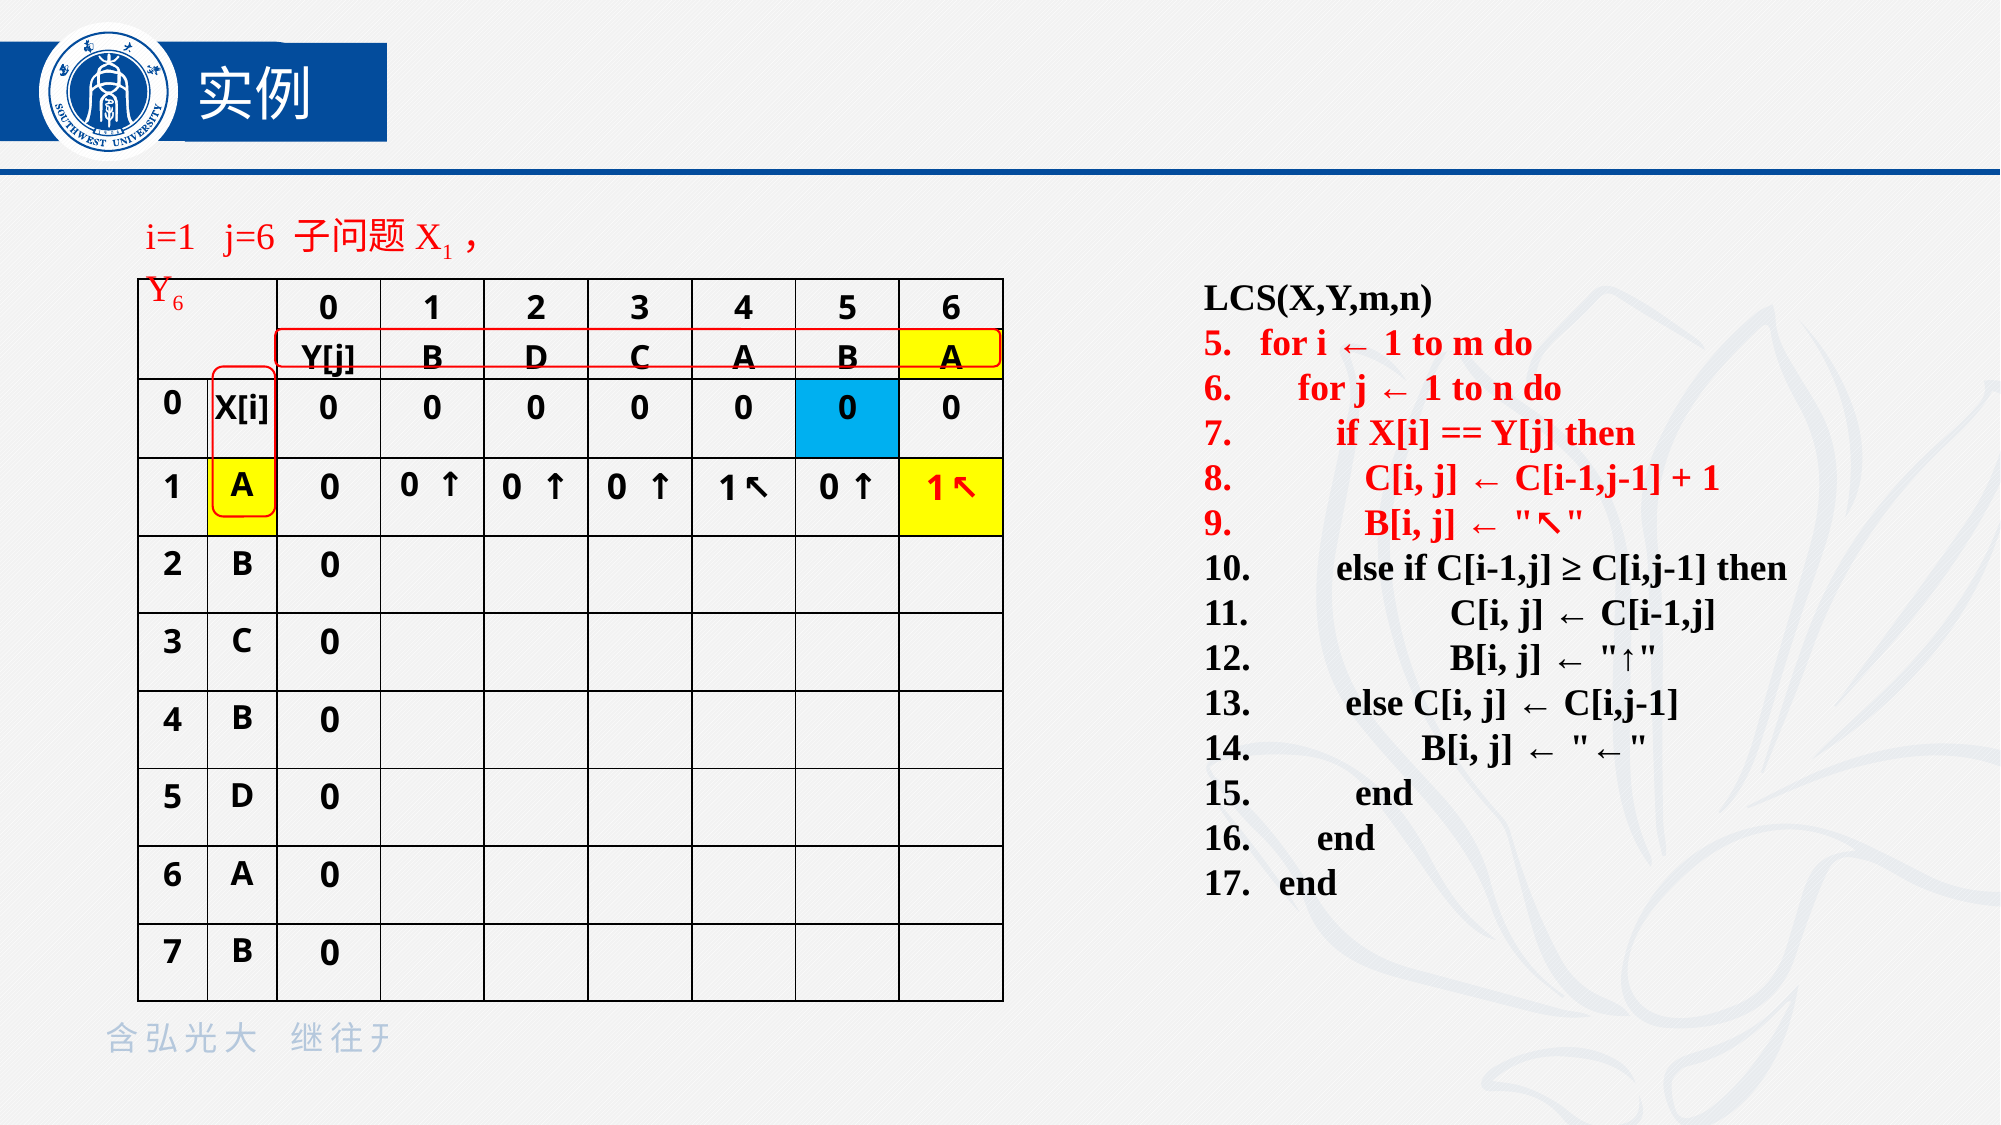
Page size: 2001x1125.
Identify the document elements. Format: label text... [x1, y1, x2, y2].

table_cell C [589, 368, 691, 378]
table_cell [381, 692, 483, 768]
table_header 3 [589, 280, 691, 327]
table_cell [693, 769, 795, 845]
table_cell 0 [278, 459, 380, 535]
table_cell 0 [278, 537, 380, 612]
table_cell [381, 769, 483, 845]
table_cell [381, 537, 483, 612]
table_cell 0 [278, 380, 380, 457]
table_cell [900, 692, 1002, 768]
table_cell Y[j] [278, 367, 380, 378]
table_cell 1 ↖ [693, 459, 795, 535]
table_cell 0 [278, 925, 380, 1000]
table_header 5 [796, 280, 898, 328]
table_cell [900, 925, 1002, 1000]
table_cell [485, 925, 587, 1000]
table_cell A [900, 362, 1002, 378]
table_cell [693, 847, 795, 923]
table_cell [485, 537, 587, 612]
table_cell 1 [139, 459, 207, 535]
table_cell [485, 847, 587, 923]
table_cell [381, 847, 483, 923]
table_cell [485, 614, 587, 690]
table_cell [693, 925, 795, 1000]
table_cell 0 [139, 380, 207, 457]
table_cell [796, 847, 898, 923]
table_cell [796, 925, 898, 1000]
table_cell [589, 847, 691, 923]
table_header [139, 322, 276, 378]
table_header 6 [900, 280, 1002, 328]
table_cell 0 [796, 380, 898, 457]
table_header 4 [693, 280, 795, 328]
table_cell 0 [278, 769, 380, 845]
table_cell [381, 614, 483, 690]
table_cell B [208, 925, 276, 1000]
text_box LCS(X,Y,m,n) for i ← 1 to m do for j ← 1 to n do if X[i] == Y[j] then C[i, j] ← C[i-1,j-1] + 1 B[i, j] ← "↖" else if C[i-1,j] ≥ C[i,j-1] then C[i, j] ← C[i-1,j] B[i, j] ← "↑" else C[i, j] ← C[i,j-1] B[i, j] ← "←" end end end [1188, 265, 1907, 911]
table_cell C [208, 614, 276, 690]
text_box [211, 365, 277, 518]
table_cell 0 ↑ [796, 459, 898, 535]
table_cell [900, 769, 1002, 845]
table_cell [589, 692, 691, 768]
table_cell [900, 847, 1002, 923]
table_cell 0 [485, 380, 587, 457]
table_cell D [208, 769, 276, 845]
table_cell B [208, 537, 276, 612]
table_cell 2 [139, 537, 207, 612]
table_cell 0 [693, 380, 795, 457]
table_cell 7 [139, 925, 207, 1000]
table_cell 0 [278, 692, 380, 768]
table_cell 4 [139, 692, 207, 768]
table_cell 5 [139, 769, 207, 845]
table_cell [796, 537, 898, 612]
text_box [274, 327, 1002, 368]
table_header 2 [485, 280, 587, 327]
table_cell A [208, 459, 276, 535]
table_cell D [485, 368, 587, 378]
table_cell B [208, 692, 276, 768]
table_cell 0 [278, 847, 380, 923]
table_cell [589, 537, 691, 612]
table_cell A [693, 368, 795, 378]
table_cell [485, 769, 587, 845]
table_cell [693, 537, 795, 612]
table_cell 1 ↖ [900, 459, 1002, 535]
table_cell [589, 614, 691, 690]
table_header 1 [381, 322, 483, 327]
table_cell B [796, 368, 898, 378]
table_cell A [208, 847, 276, 923]
table_header 0 [278, 322, 380, 328]
table_cell [796, 769, 898, 845]
table_cell 0 ↑ [589, 459, 691, 535]
table_cell 0 [589, 380, 691, 457]
table_cell 0 ↑ [381, 459, 483, 535]
table_cell [796, 692, 898, 768]
table_cell [381, 925, 483, 1000]
list 实例 [184, 42, 387, 142]
table_cell 0 [900, 380, 1002, 457]
table_cell 3 [139, 614, 207, 690]
table_cell [900, 537, 1002, 612]
table_cell 0 ↑ [485, 459, 587, 535]
table_cell [589, 769, 691, 845]
table_cell [693, 614, 795, 690]
table_cell [589, 925, 691, 1000]
table_cell [796, 614, 898, 690]
table_cell 0 [381, 380, 483, 457]
table_cell 0 [278, 614, 380, 690]
table_cell 6 [139, 847, 207, 923]
table_cell [900, 614, 1002, 690]
table_cell [485, 692, 587, 768]
table_cell B [381, 368, 483, 378]
text_box i=1 j=6 子问题X1，Y6 [130, 204, 543, 322]
table_cell [693, 692, 795, 768]
